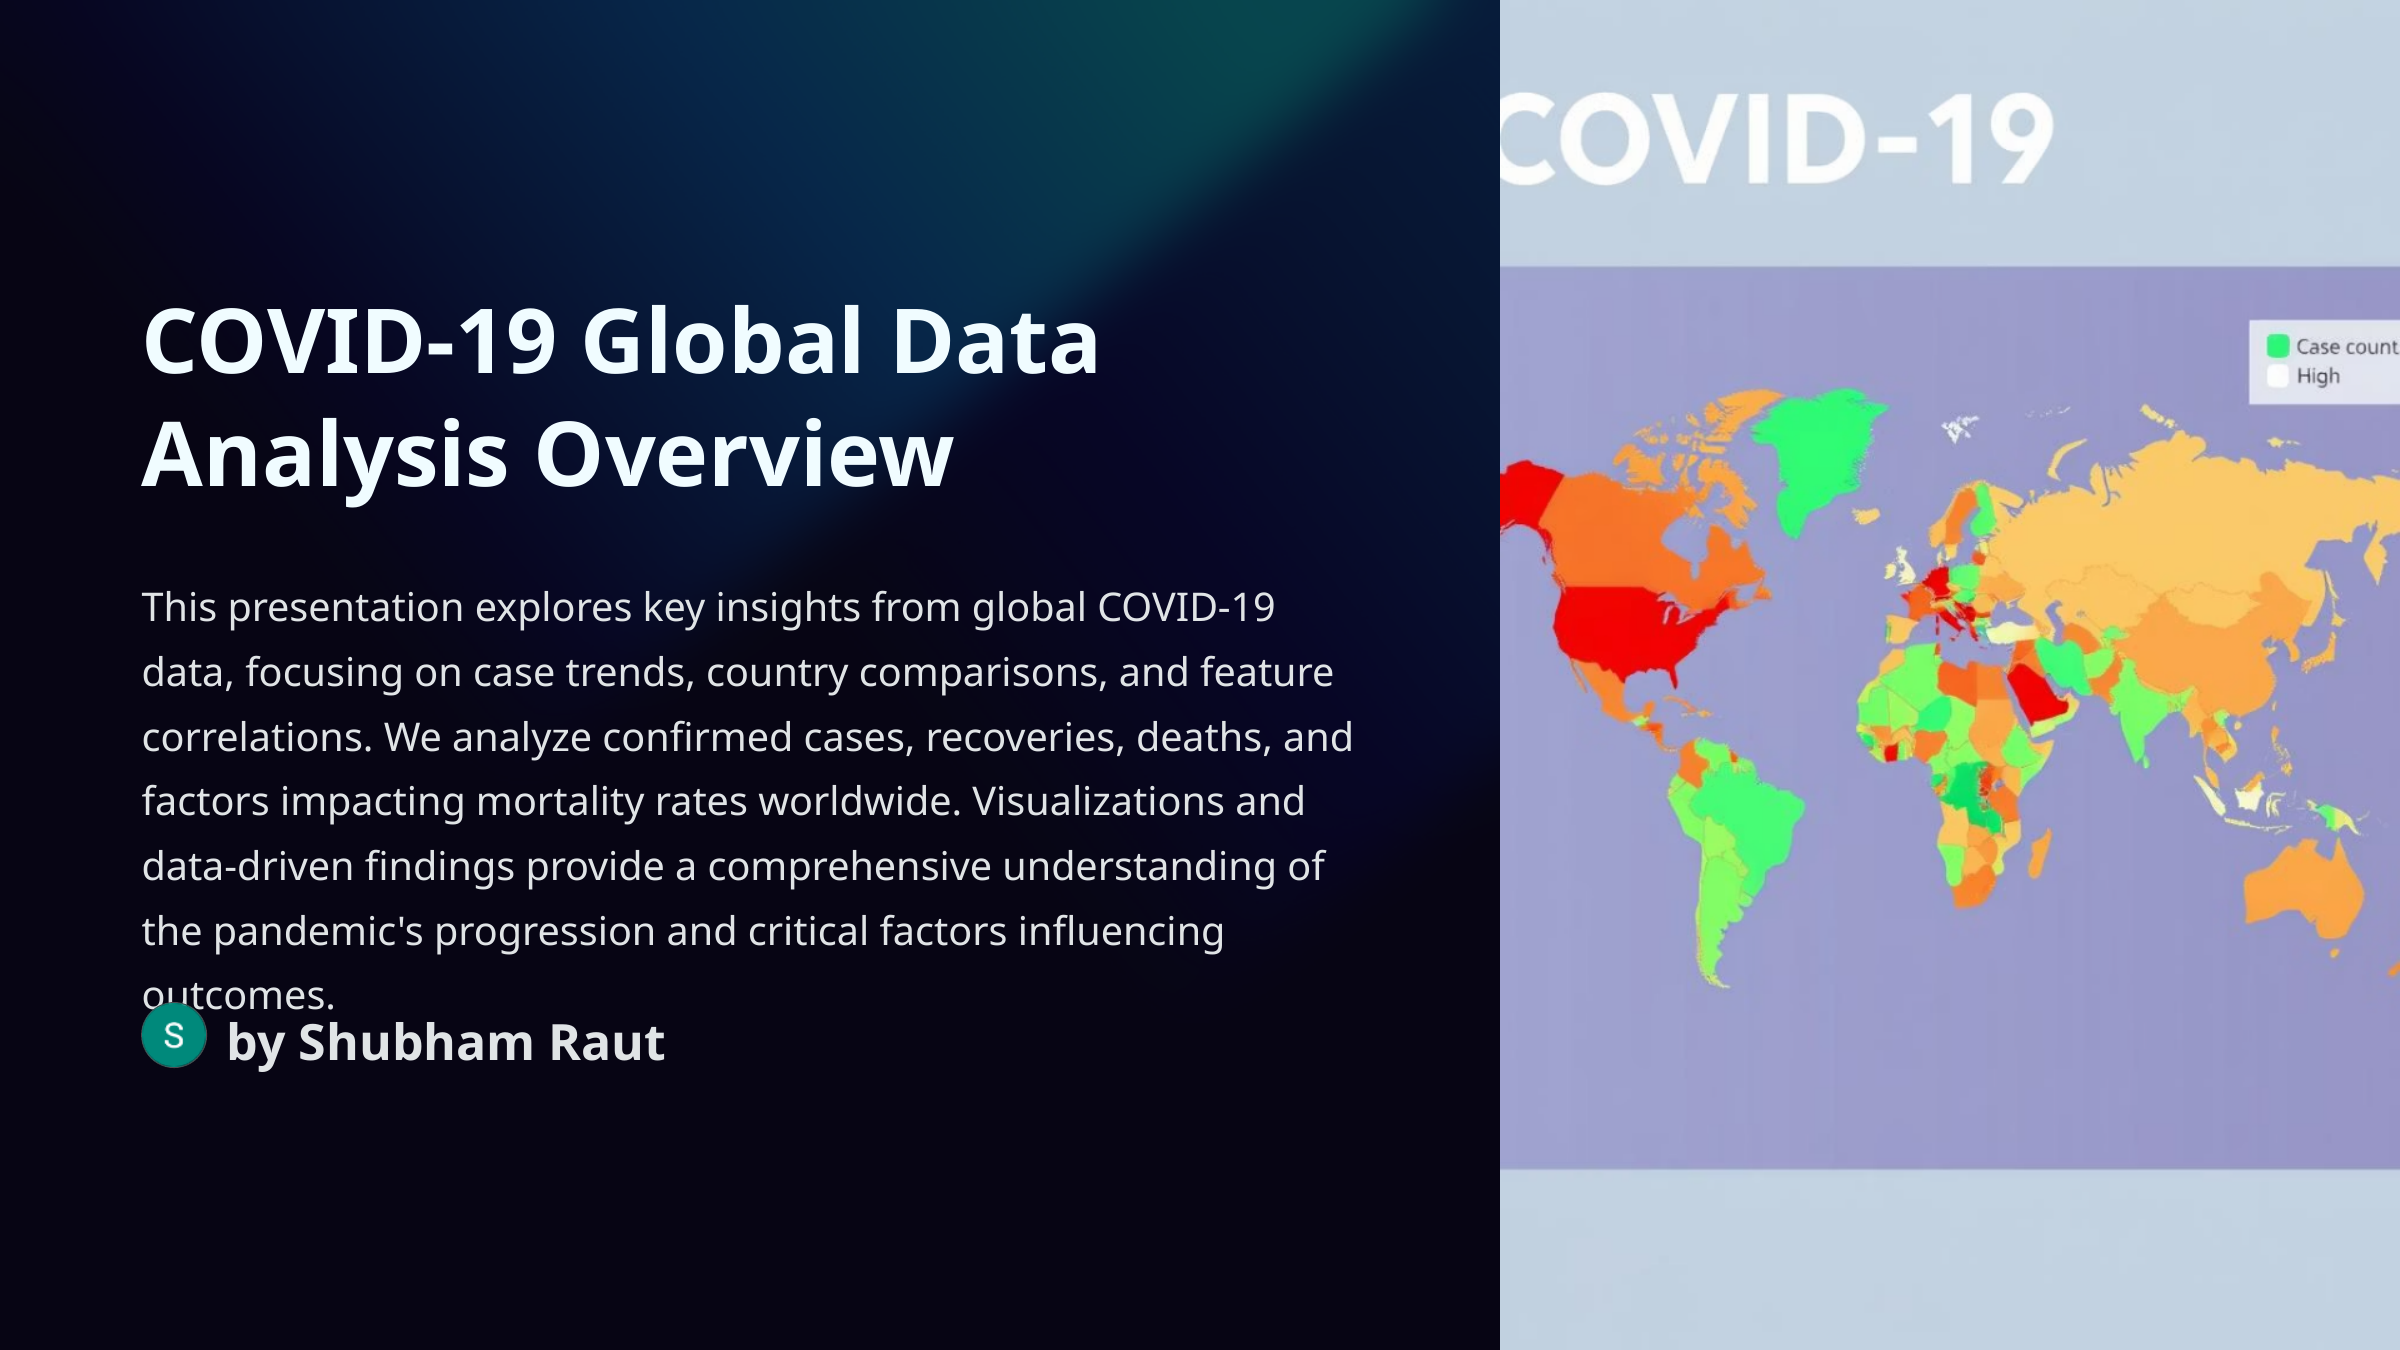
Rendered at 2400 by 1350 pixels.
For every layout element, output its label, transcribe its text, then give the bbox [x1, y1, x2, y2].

text_box by Shubham Raut [226, 999, 616, 1071]
picture [1499, 0, 2400, 1350]
picture [142, 1003, 206, 1067]
text_box COVID-19 Global Data Analysis Overview [141, 279, 1359, 505]
text_box This presentation explores key insights from global COVID-19 data, focusing on case trends, country comparisons, and feature correlations. We analyze confirmed cases, recoveries, deaths, and factors impacting mortality rates worldwide. Visualizations and data-driven findings provide a comprehensive understanding of the pandemic's progression and critical factors influencing outcomes. [141, 565, 1359, 954]
